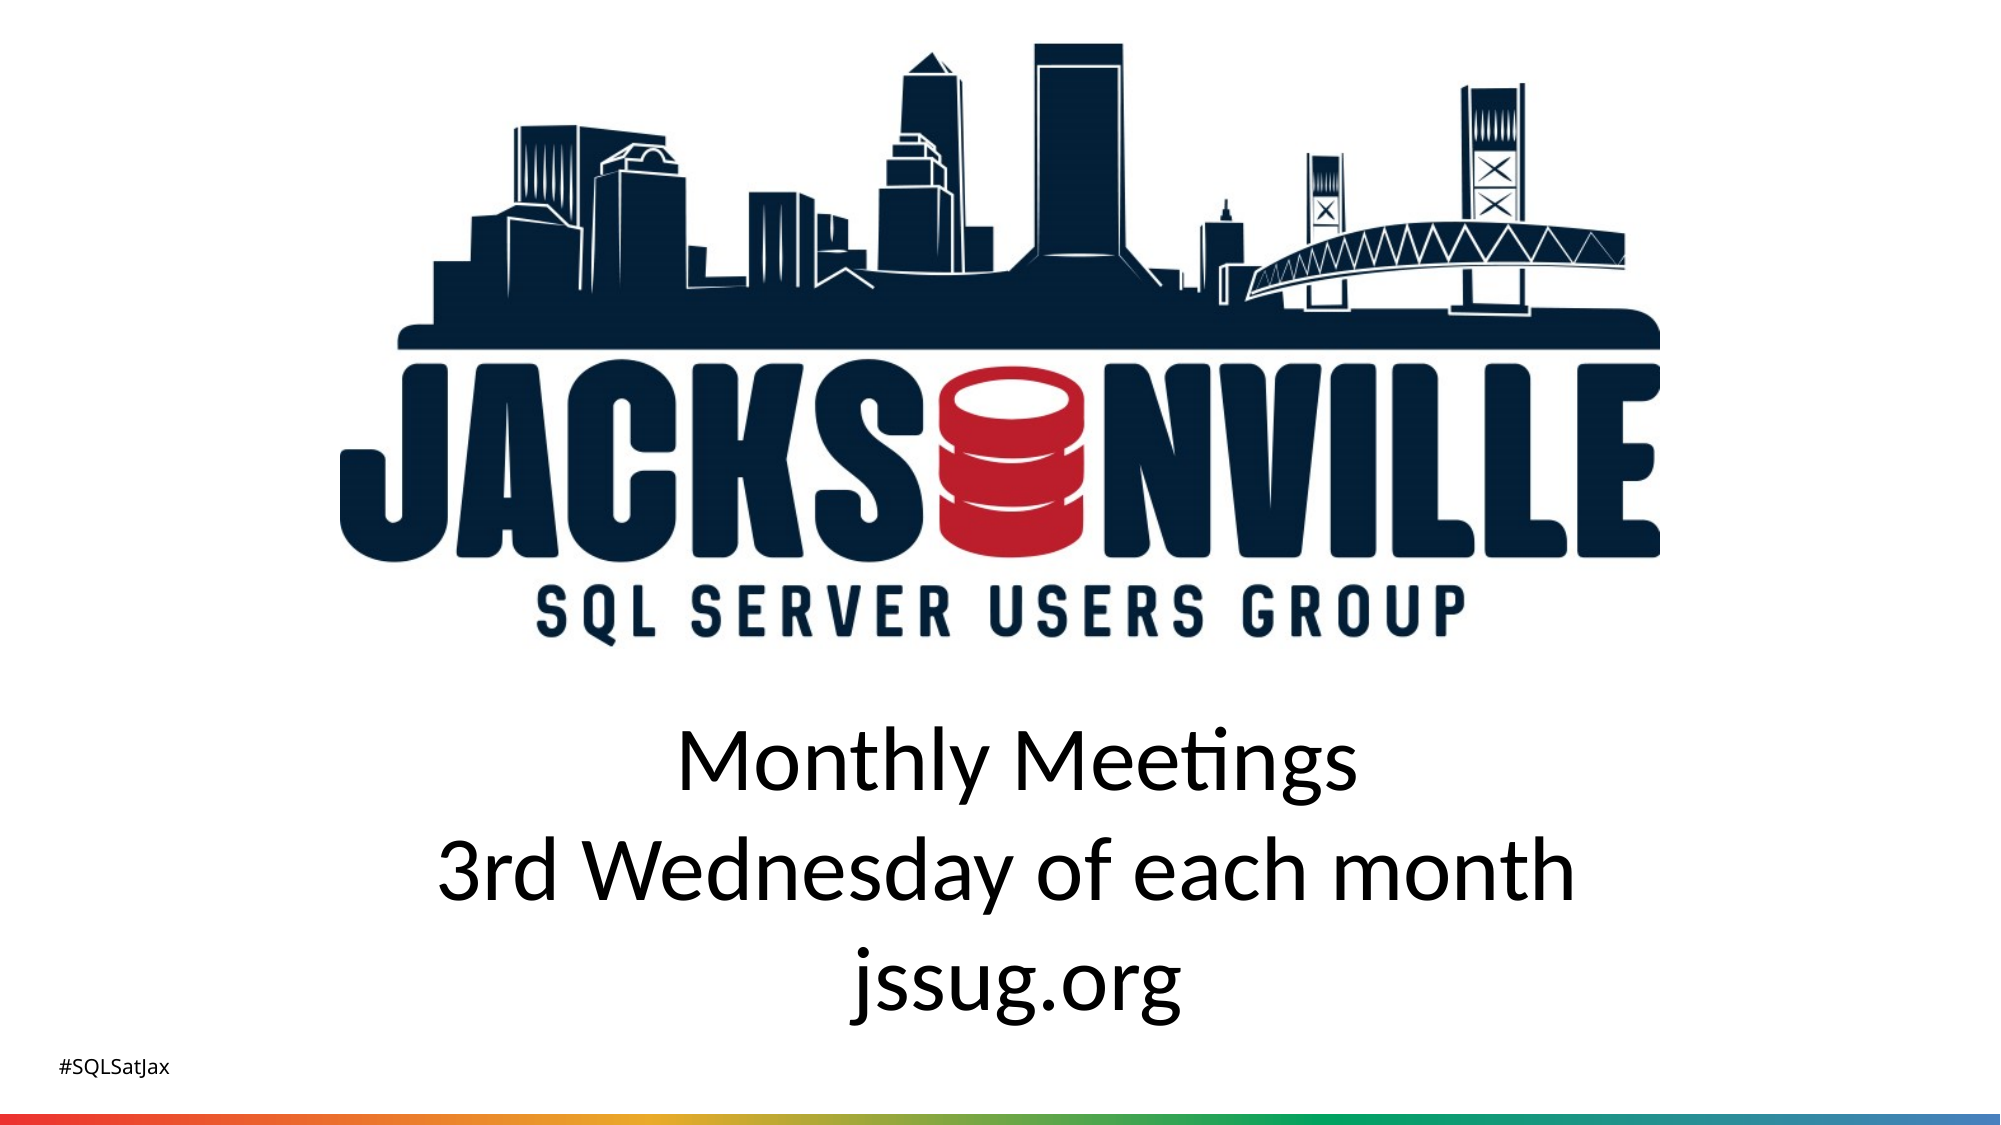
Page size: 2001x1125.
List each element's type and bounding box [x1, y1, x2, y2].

picture [340, 40, 1660, 649]
